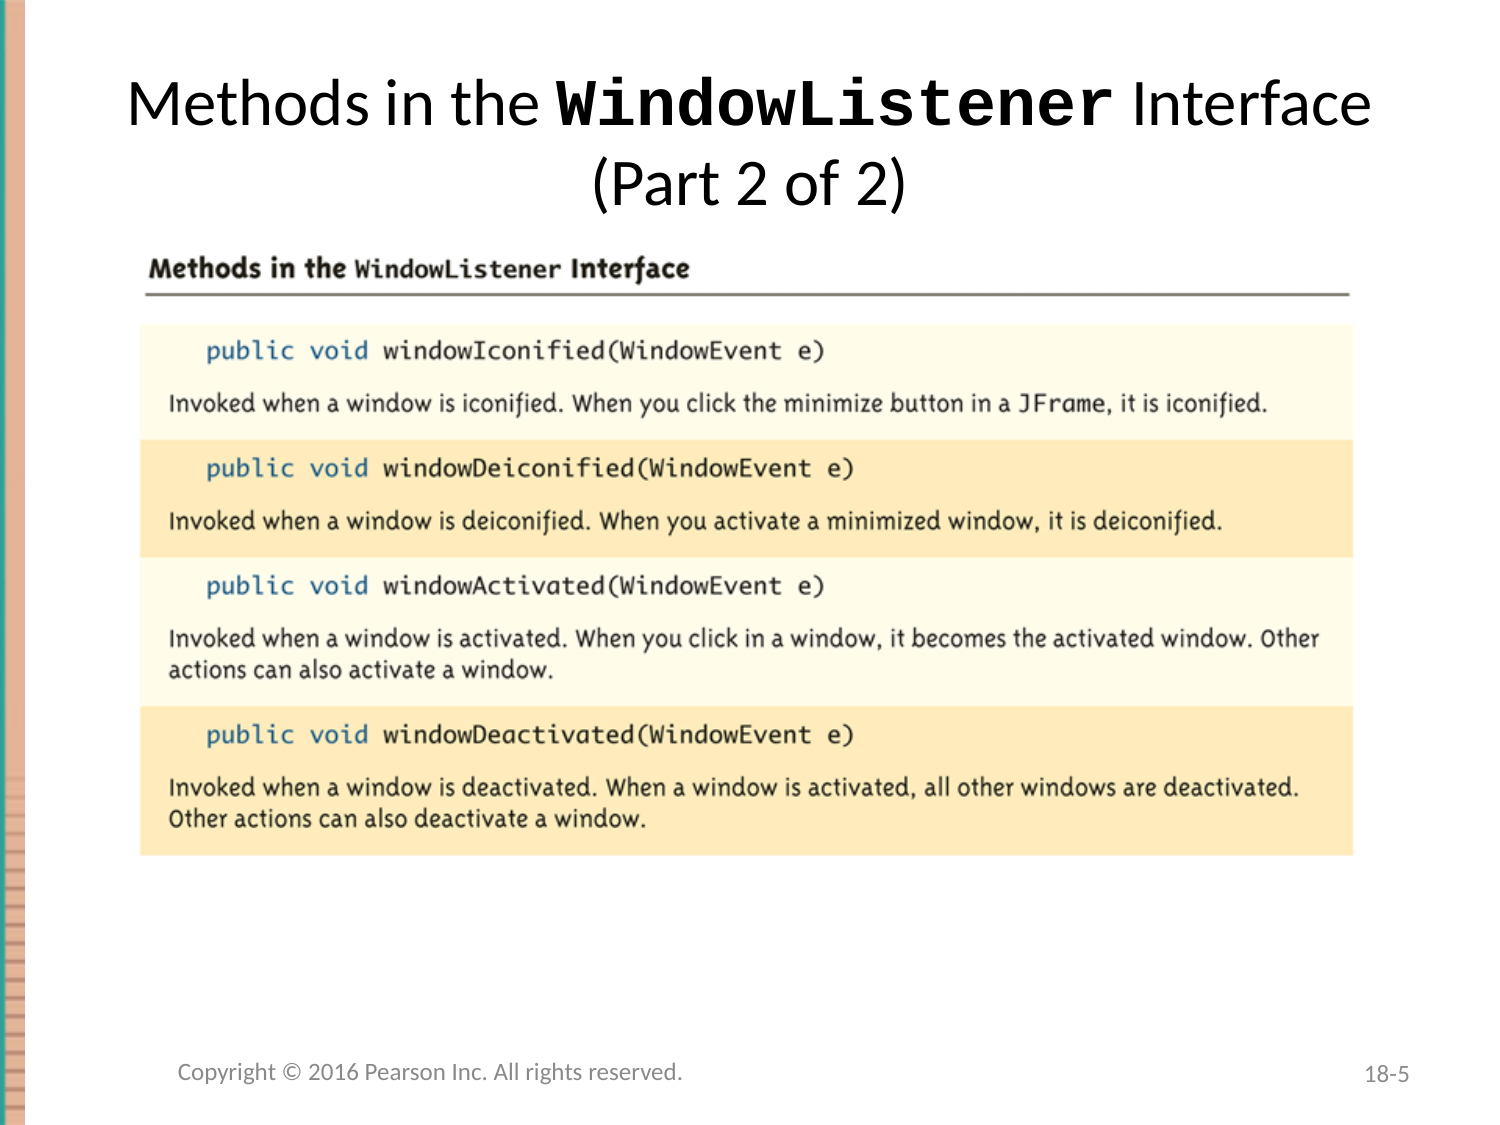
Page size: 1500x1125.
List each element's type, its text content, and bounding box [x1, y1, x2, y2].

footer Copyright © 2016 Pearson Inc. All rights reserved. [75, 1040, 788, 1100]
slide_number 18-5 [1074, 1042, 1425, 1103]
picture [0, 0, 25, 1125]
picture [124, 237, 1383, 876]
title Methods in the WindowListener Interface (Part 2 of 2) [75, 45, 1425, 233]
